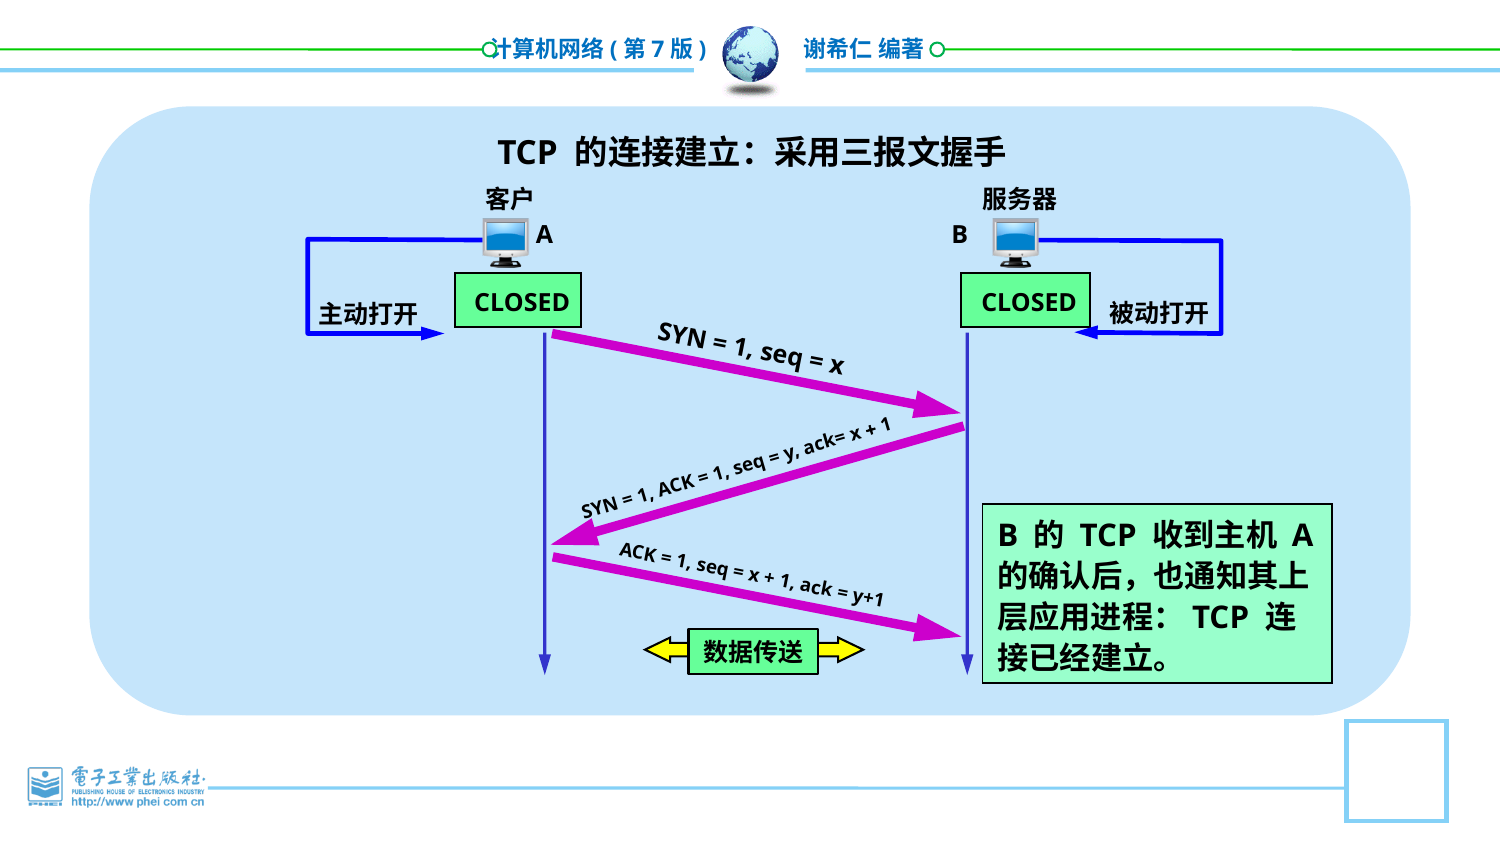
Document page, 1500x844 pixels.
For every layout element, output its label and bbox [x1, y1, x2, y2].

picture [720, 24, 780, 100]
picture [23, 764, 208, 809]
picture [478, 216, 532, 269]
picture [989, 216, 1043, 269]
text_box [87, 104, 1413, 718]
